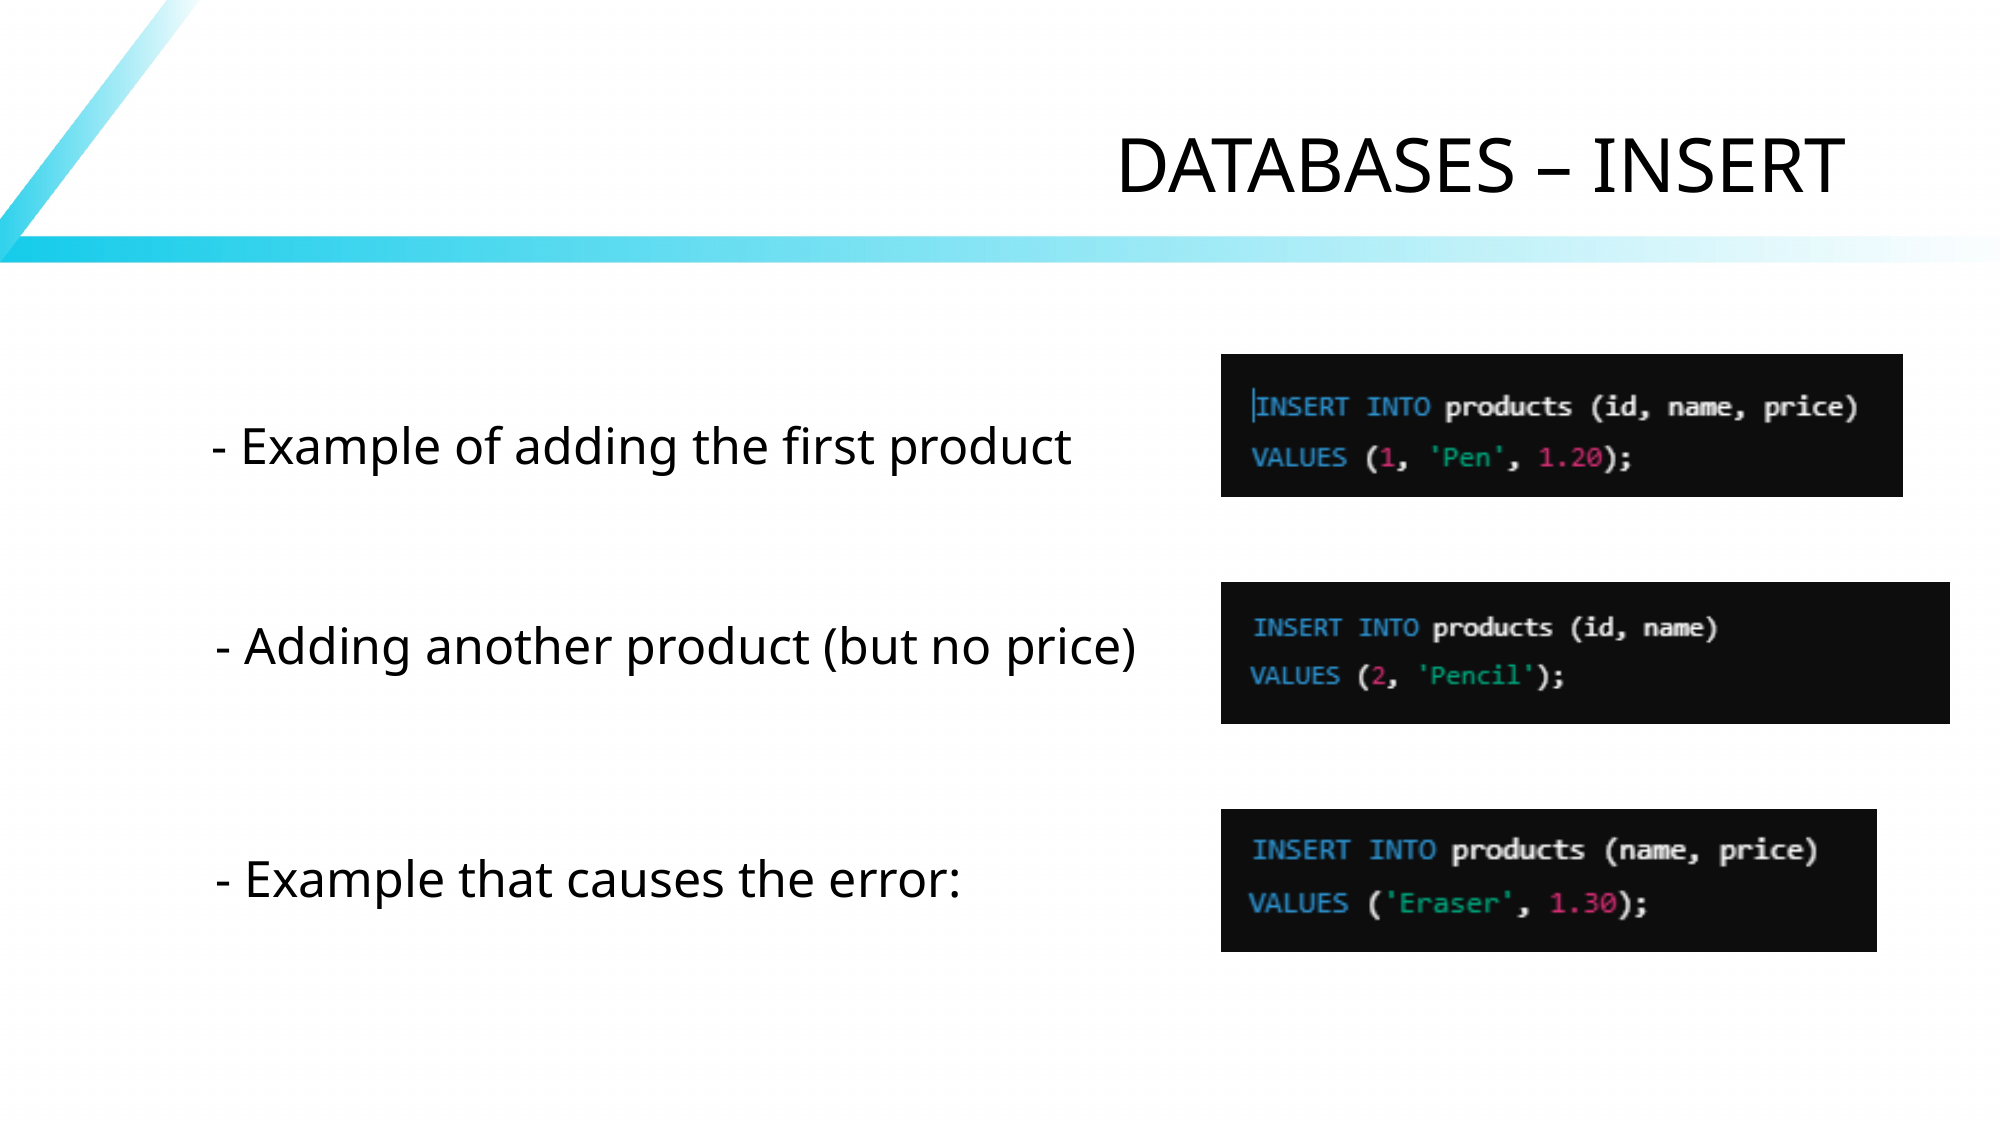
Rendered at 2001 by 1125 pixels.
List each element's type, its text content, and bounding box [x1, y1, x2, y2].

text_box - Adding another product (but no price) [198, 613, 1155, 744]
picture [0, 0, 2000, 1125]
text_box - Example that causes the error: [198, 846, 1155, 976]
title DATABASES – INSERT [137, 59, 1863, 278]
text_box - Example of adding the first product [194, 413, 1151, 511]
